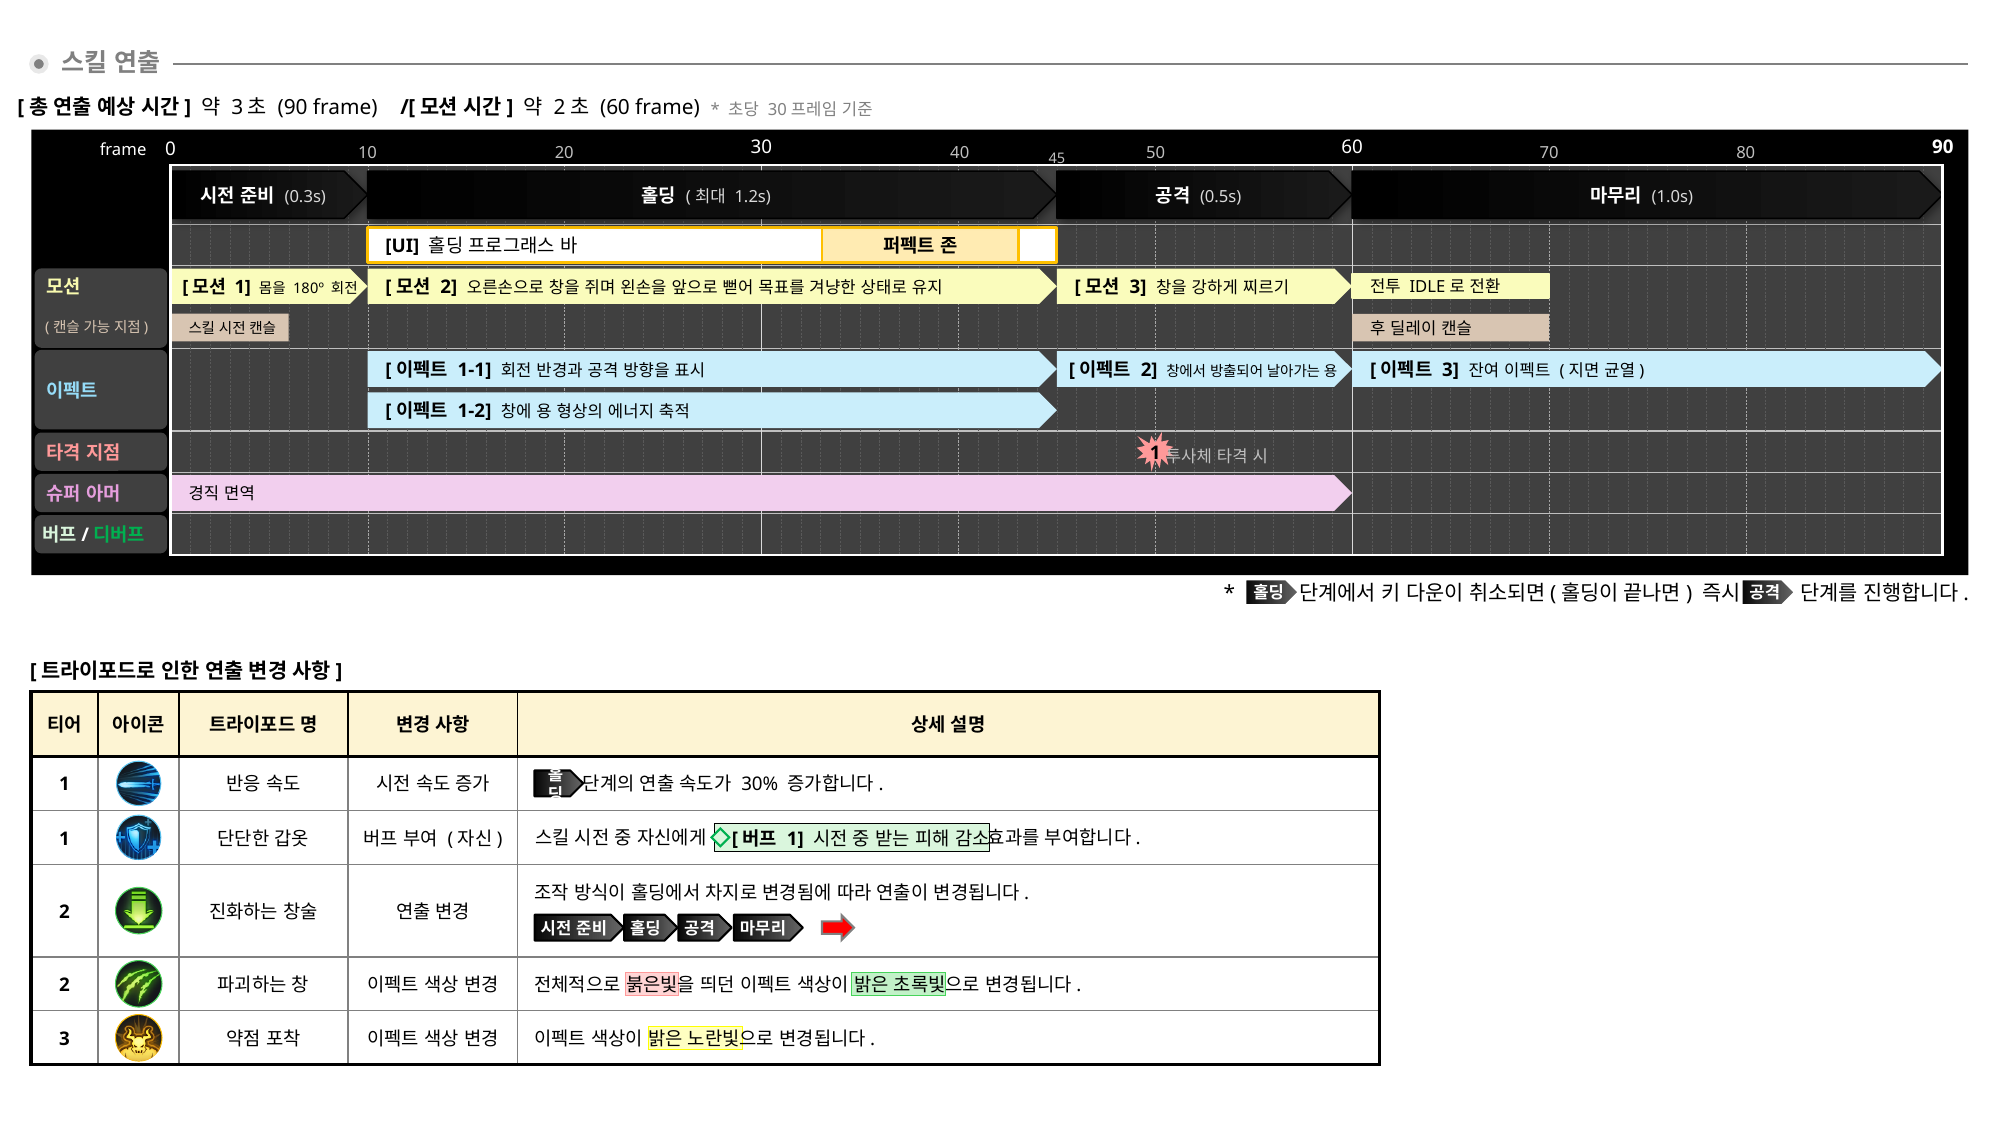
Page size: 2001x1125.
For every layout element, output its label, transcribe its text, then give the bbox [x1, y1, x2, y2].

text_box [트라이포드로 인한 연출 변경 사항] [29, 657, 343, 683]
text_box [1217, 578, 1969, 606]
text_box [30, 809, 1380, 865]
text_box 공격 [678, 914, 732, 941]
text_box [31, 129, 1969, 576]
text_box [30, 30, 1969, 98]
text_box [30, 956, 1380, 1010]
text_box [114, 886, 163, 935]
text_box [170, 164, 1944, 556]
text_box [34, 267, 168, 349]
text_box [98, 134, 1955, 167]
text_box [30, 757, 1380, 809]
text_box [367, 226, 1058, 264]
text_box 2 [29, 690, 1381, 1066]
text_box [30, 691, 1381, 757]
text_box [30, 98, 879, 120]
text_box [34, 514, 168, 554]
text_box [34, 473, 168, 513]
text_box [34, 349, 168, 430]
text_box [34, 431, 168, 472]
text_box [30, 1010, 1380, 1066]
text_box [367, 350, 1058, 429]
